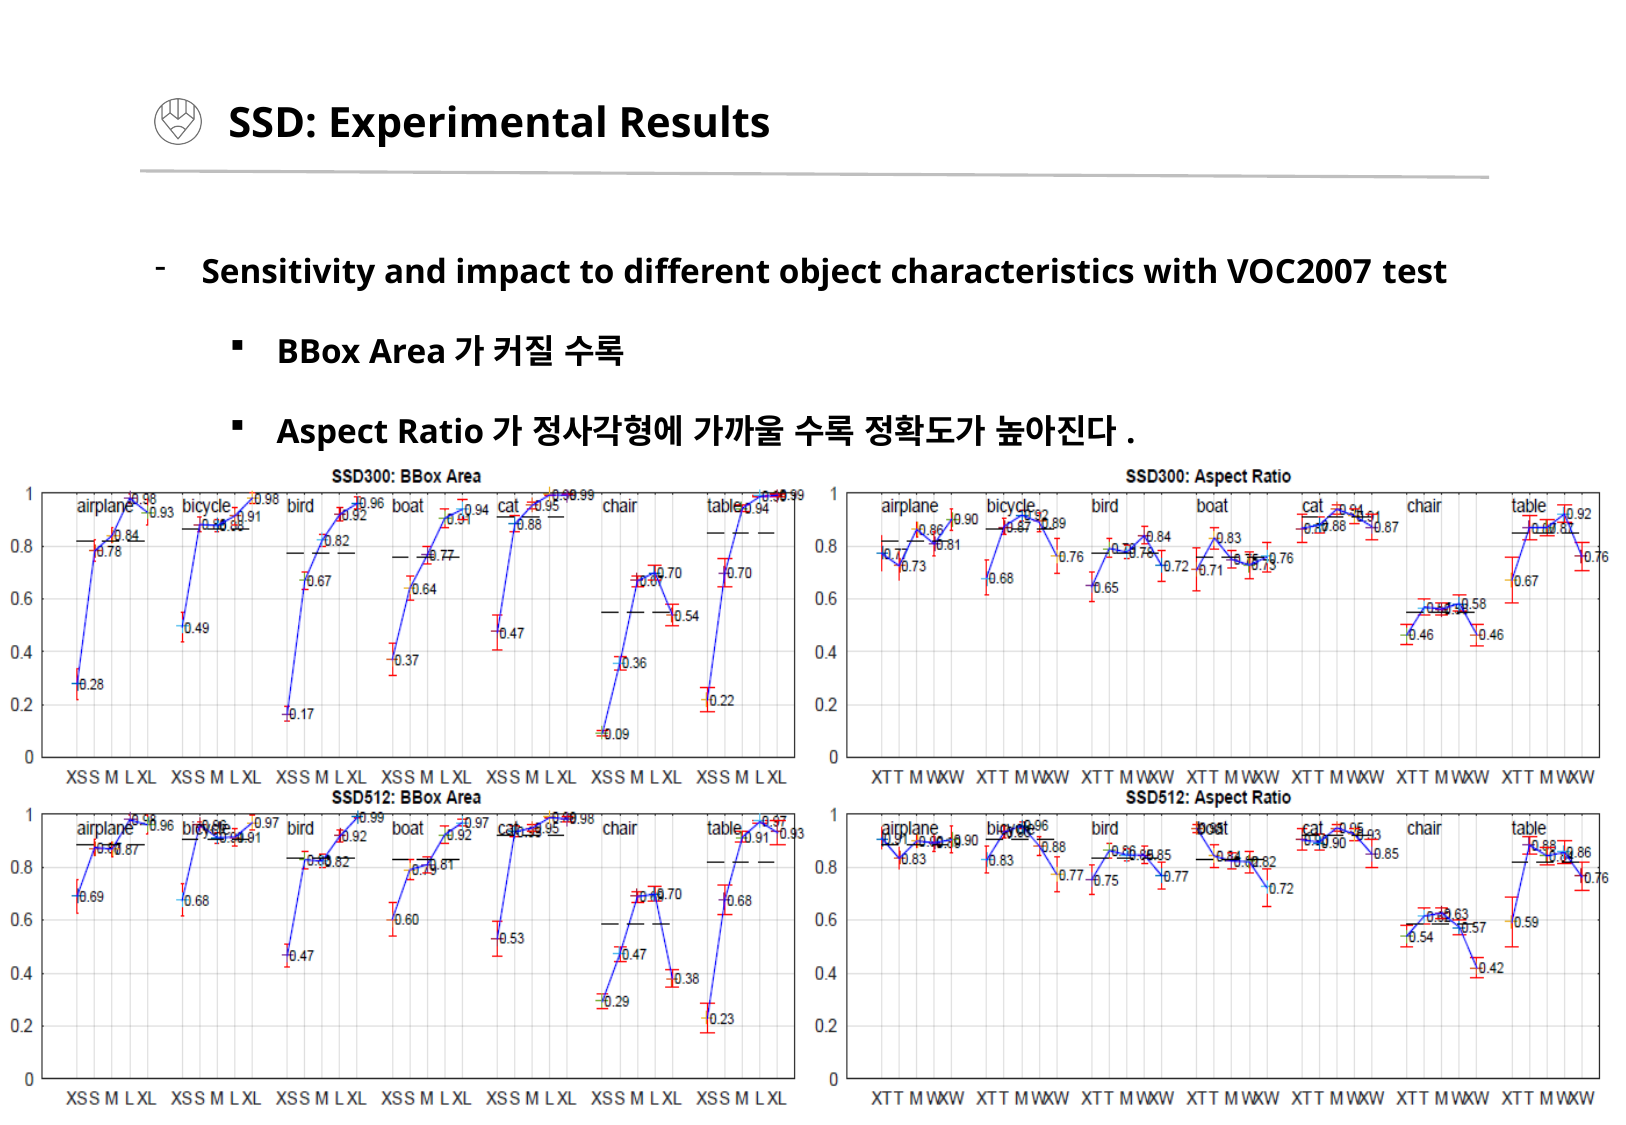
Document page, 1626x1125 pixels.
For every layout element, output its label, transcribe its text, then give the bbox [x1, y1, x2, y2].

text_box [139, 88, 1490, 178]
picture [154, 98, 202, 146]
picture [2, 460, 1625, 1125]
text_box Sensitivity and impact to different object characteristics with VOC2007 test BBox Area가 커질 수록 Aspect Ratio가 정사각형에 가까울 수록 정확도가 높아진다. [140, 203, 1527, 458]
